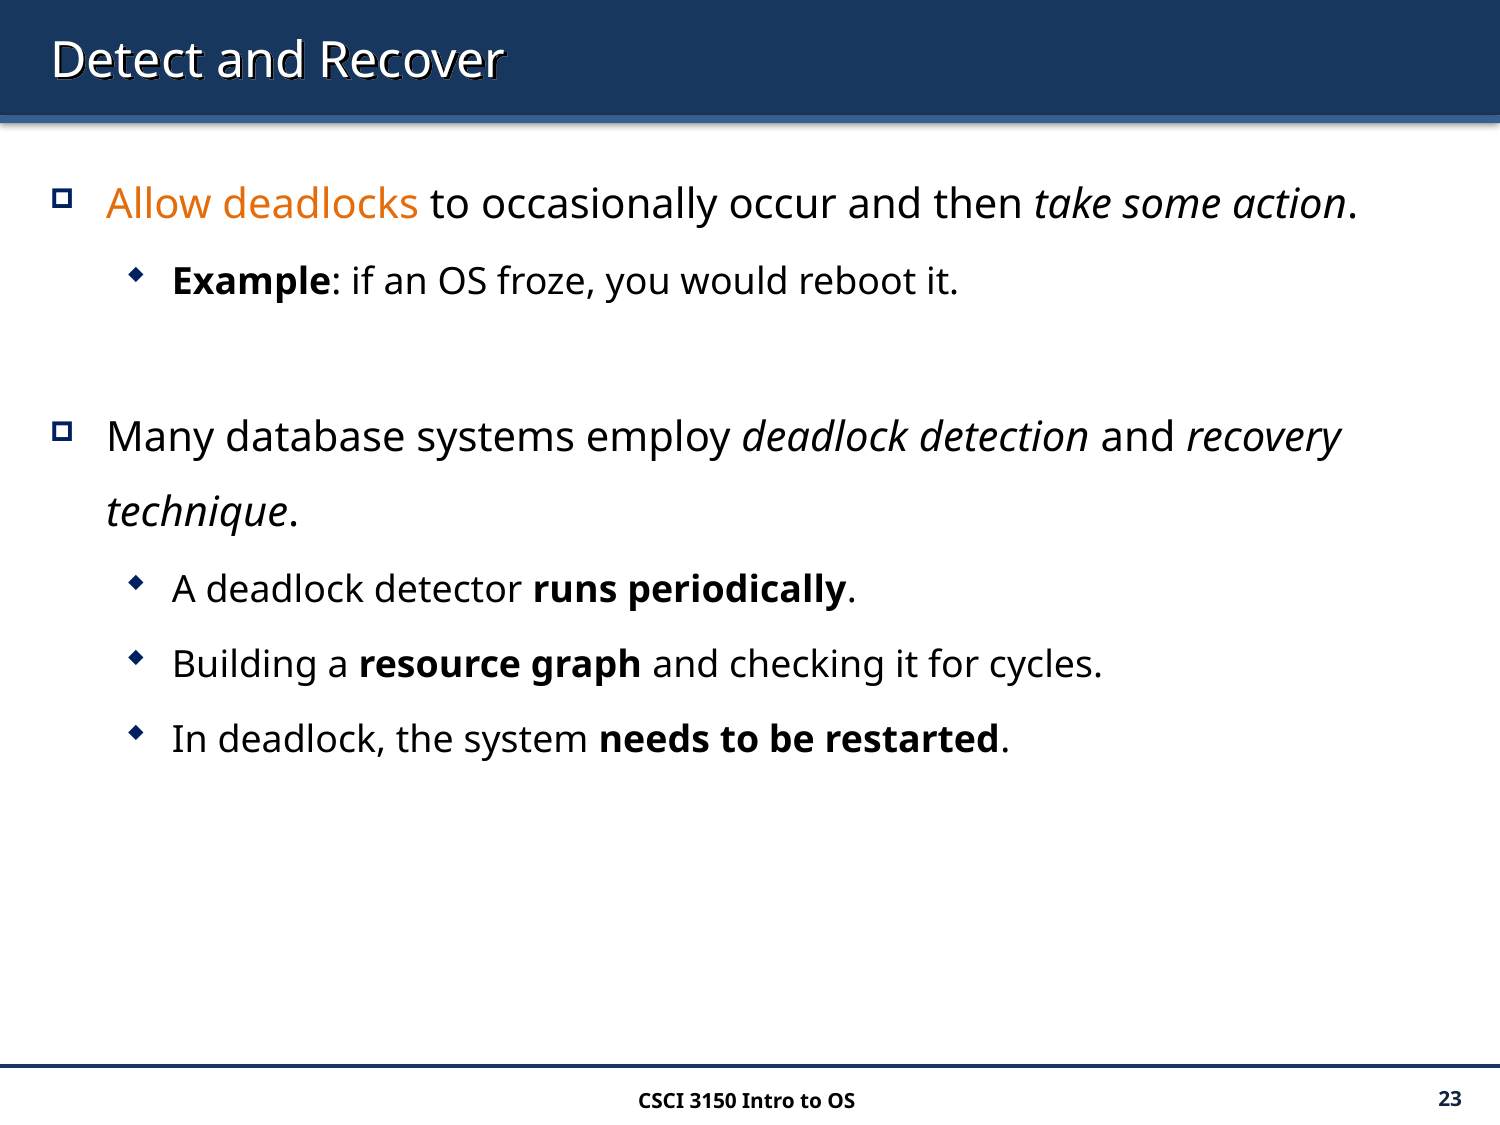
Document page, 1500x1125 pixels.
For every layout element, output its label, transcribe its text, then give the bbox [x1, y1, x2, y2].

title Detect and Recover [34, 8, 1477, 106]
list Allow deadlocks to occasionally occur and then take some action. Example: if an OS froze, you would reboot it. Many database systems employ deadlock detection and recovery technique. A deadlock detector runs periodically. Building a resource graph and checking it for cycles. In deadlock, the system needs to be restarted. [34, 144, 1477, 1048]
footer CSCI 3150 Intro to OS [497, 1079, 997, 1117]
slide_number 23 [1306, 1081, 1483, 1118]
